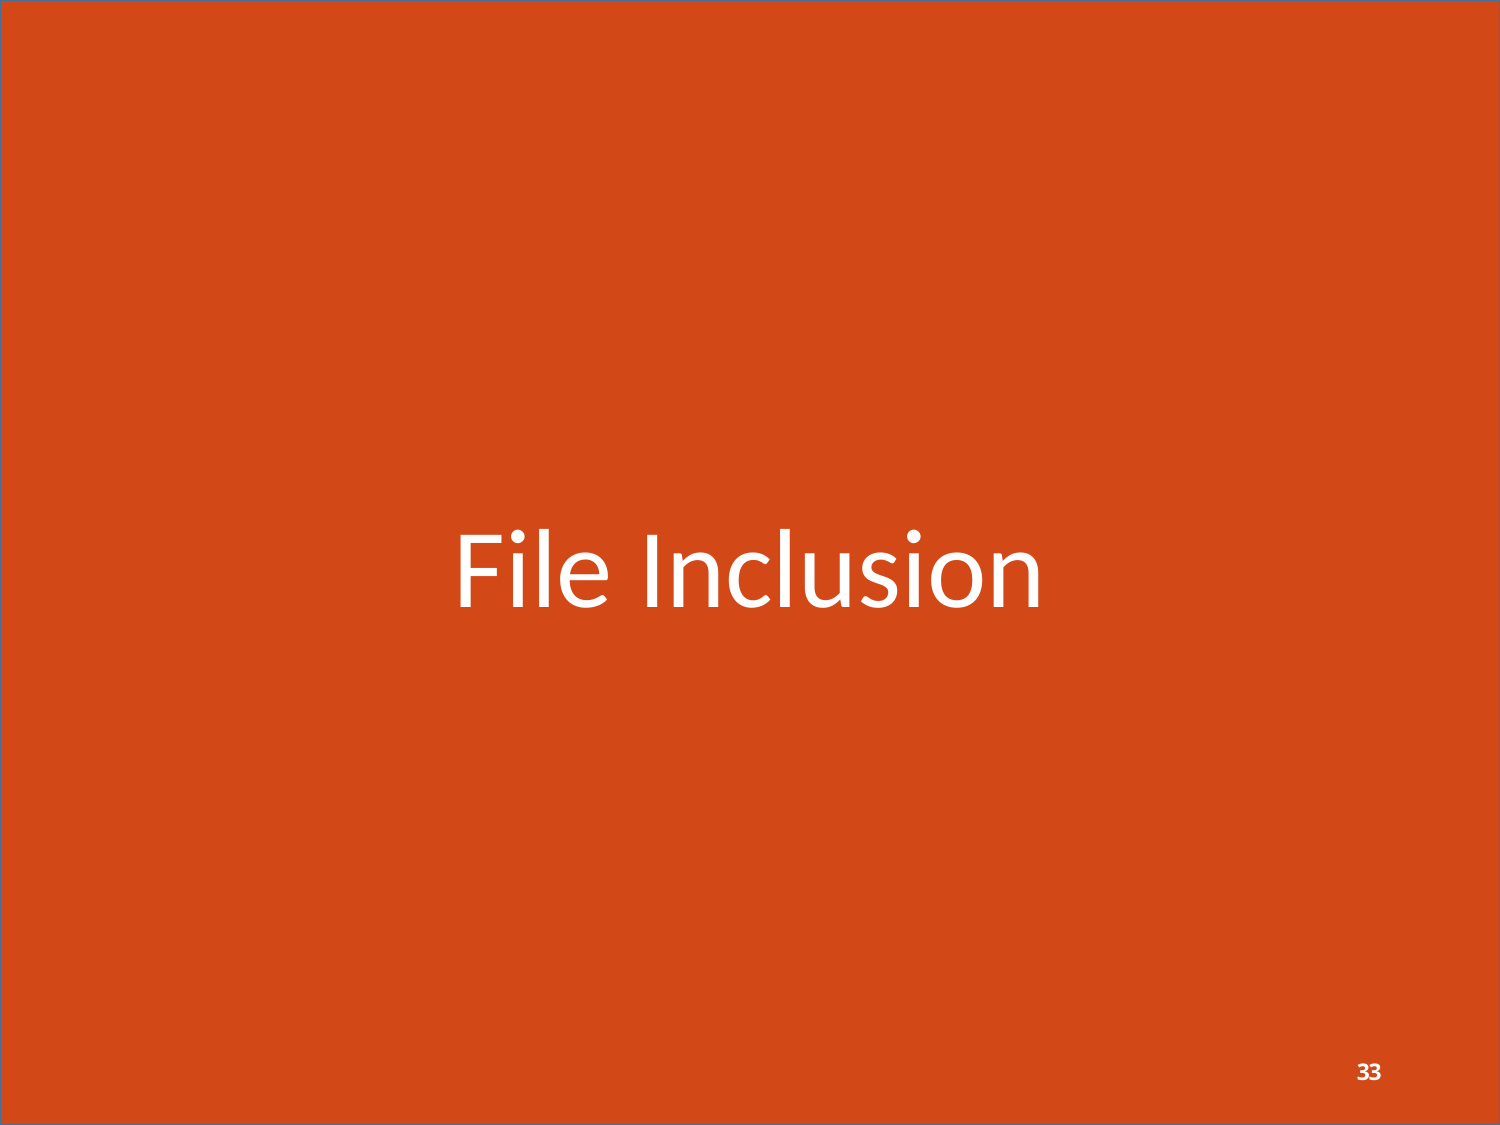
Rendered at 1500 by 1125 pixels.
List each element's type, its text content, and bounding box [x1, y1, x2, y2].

text_box File Inclusion [0, 0, 1500, 1125]
slide_number 33 [1059, 1042, 1397, 1103]
